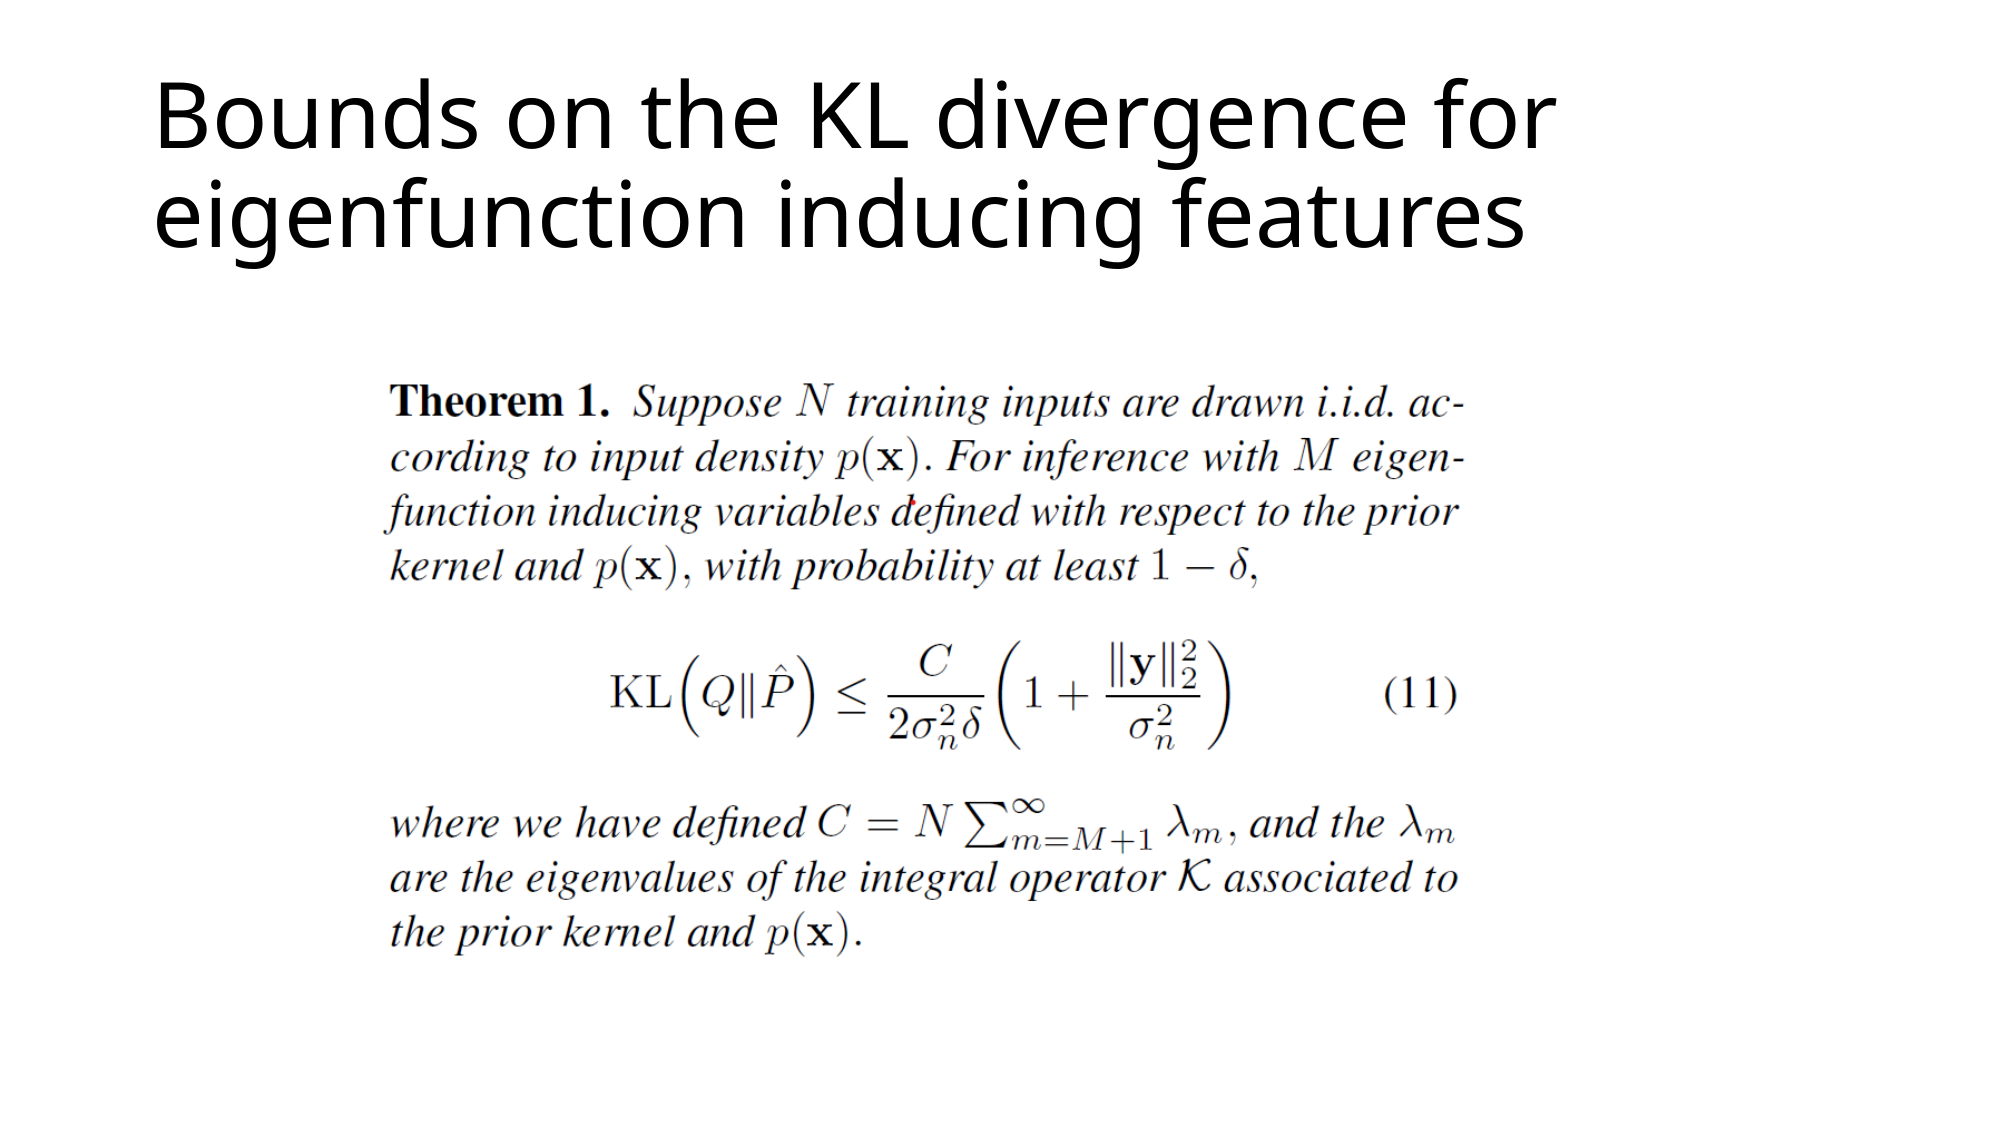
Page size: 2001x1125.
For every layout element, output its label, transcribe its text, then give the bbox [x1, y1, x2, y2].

picture [372, 369, 1530, 960]
title Bounds on the KL divergence for eigenfunction inducing features [137, 59, 1863, 278]
